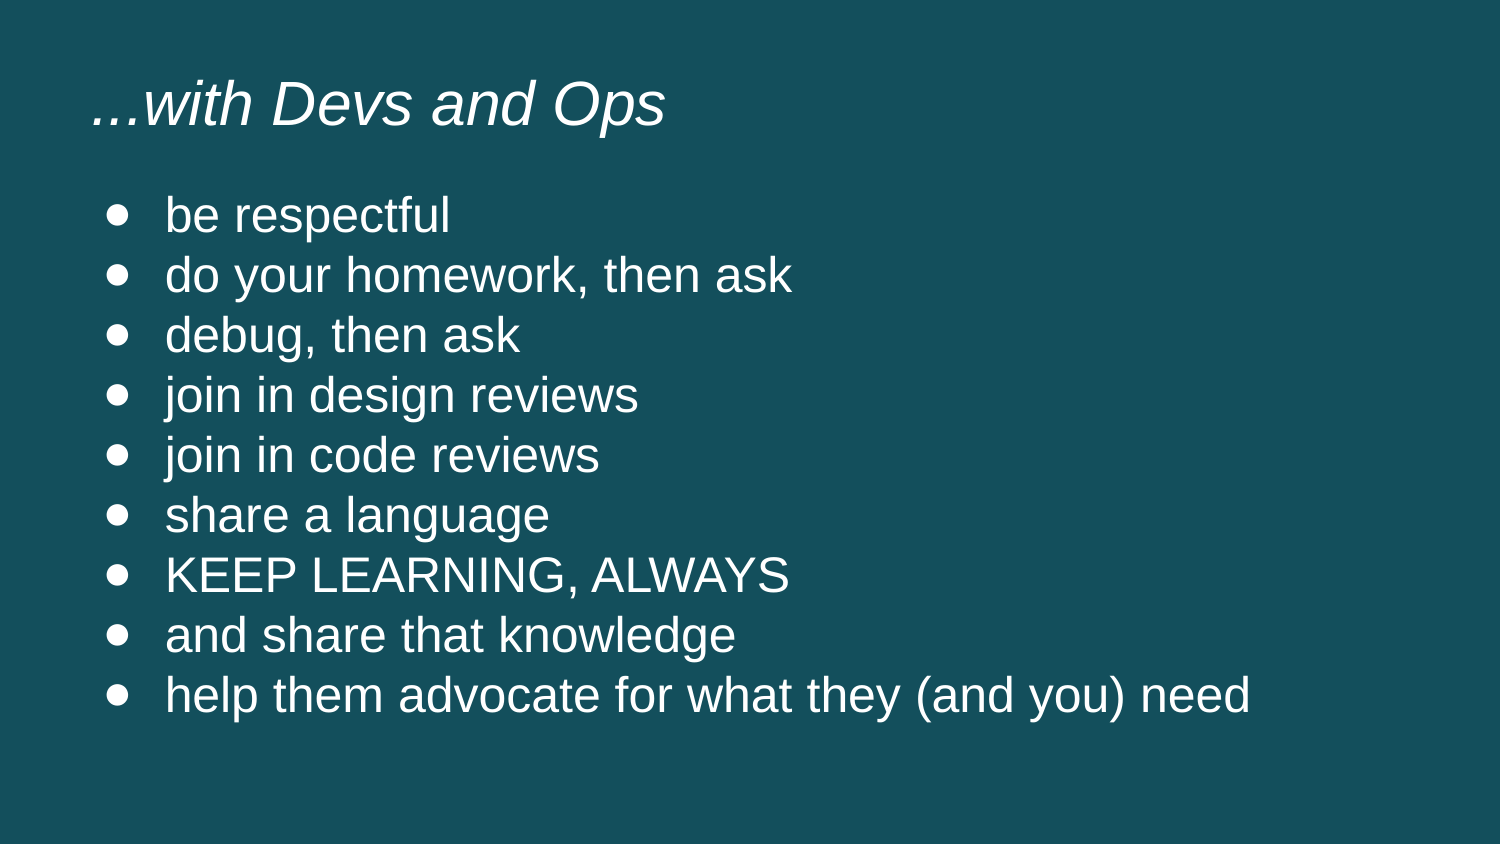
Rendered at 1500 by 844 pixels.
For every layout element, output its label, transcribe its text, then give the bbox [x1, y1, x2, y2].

text_box be respectful do your homework, then ask debug, then ask join in design reviews join in code reviews share a language KEEP LEARNING, ALWAYS and share that knowledge help them advocate for what they (and you) need [74, 167, 1426, 795]
text_box ...with Devs and Ops [76, 47, 993, 147]
